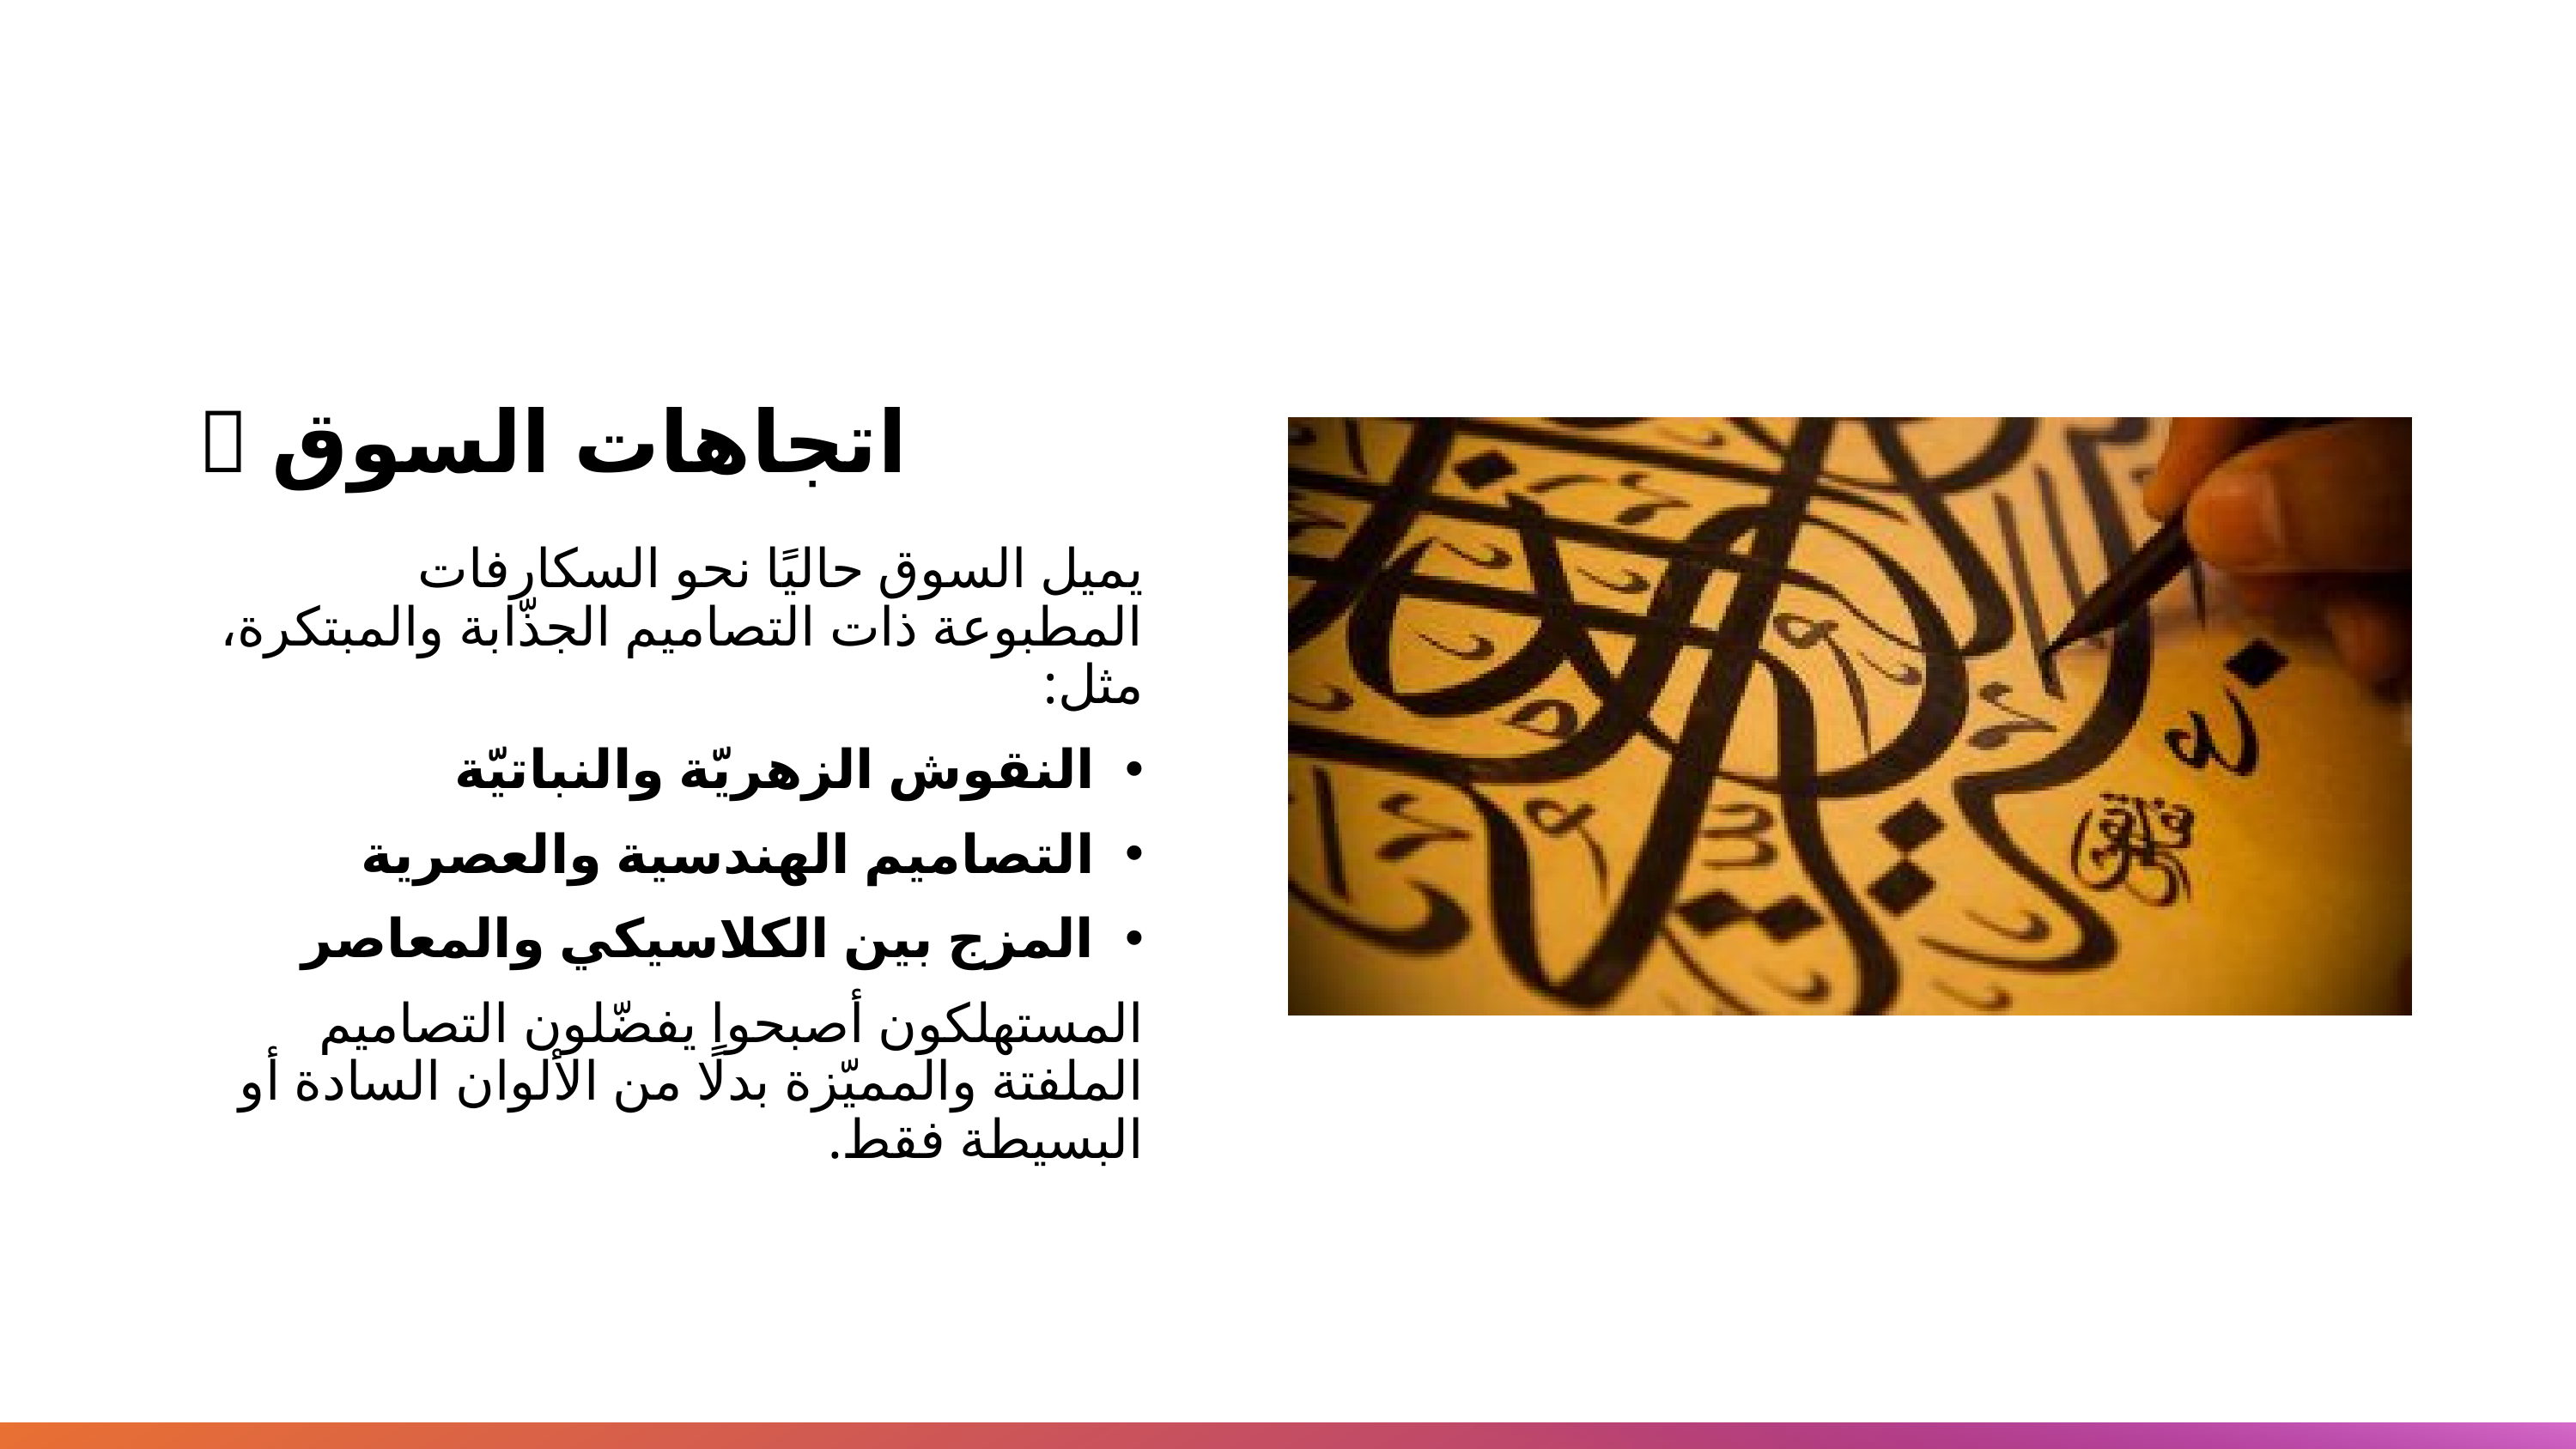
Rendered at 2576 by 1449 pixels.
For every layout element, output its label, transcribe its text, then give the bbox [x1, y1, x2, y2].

list يميل السوق حاليًا نحو السكارفات المطبوعة ذات التصاميم الجذّابة والمبتكرة، مثل: النقوش الزهريّة والنباتيّة التصاميم الهندسية والعصرية المزج بين الكلاسيكي والمعاصر المستهلكون أصبحوا يفضّلون التصاميم الملفتة والمميّزة بدلًا من الألوان السادة أو البسيطة فقط. [185, 535, 1157, 1264]
picture [1287, 416, 2413, 1016]
title 🧭 اتجاهات السوق [185, 156, 1157, 499]
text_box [0, 1422, 2576, 1449]
